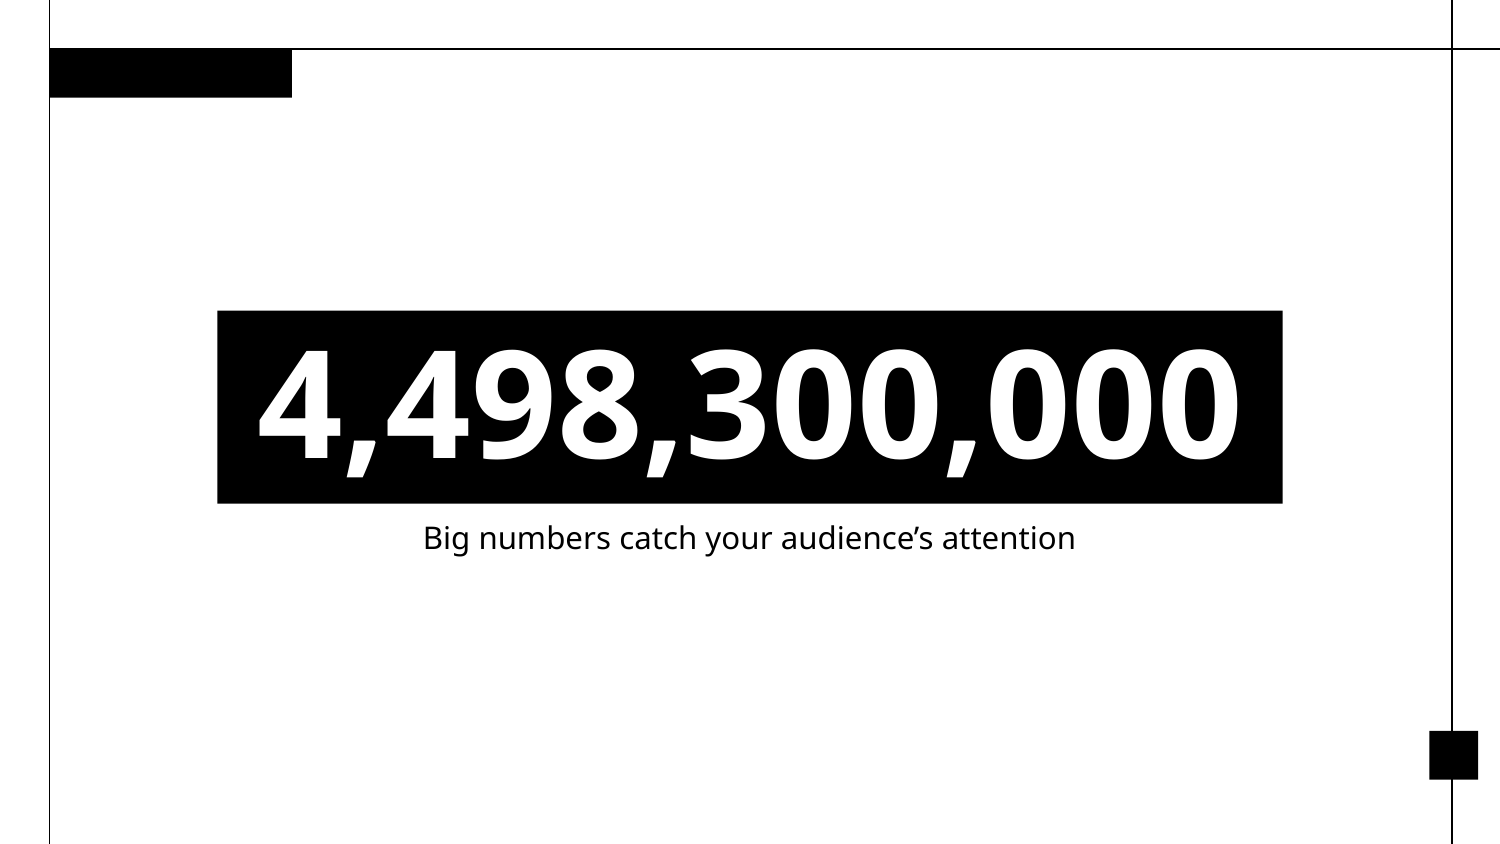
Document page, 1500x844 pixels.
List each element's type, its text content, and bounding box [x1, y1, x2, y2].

title 4,498,300,000 [217, 310, 1283, 503]
subtitle Big numbers catch your audience’s attention [217, 503, 1283, 584]
